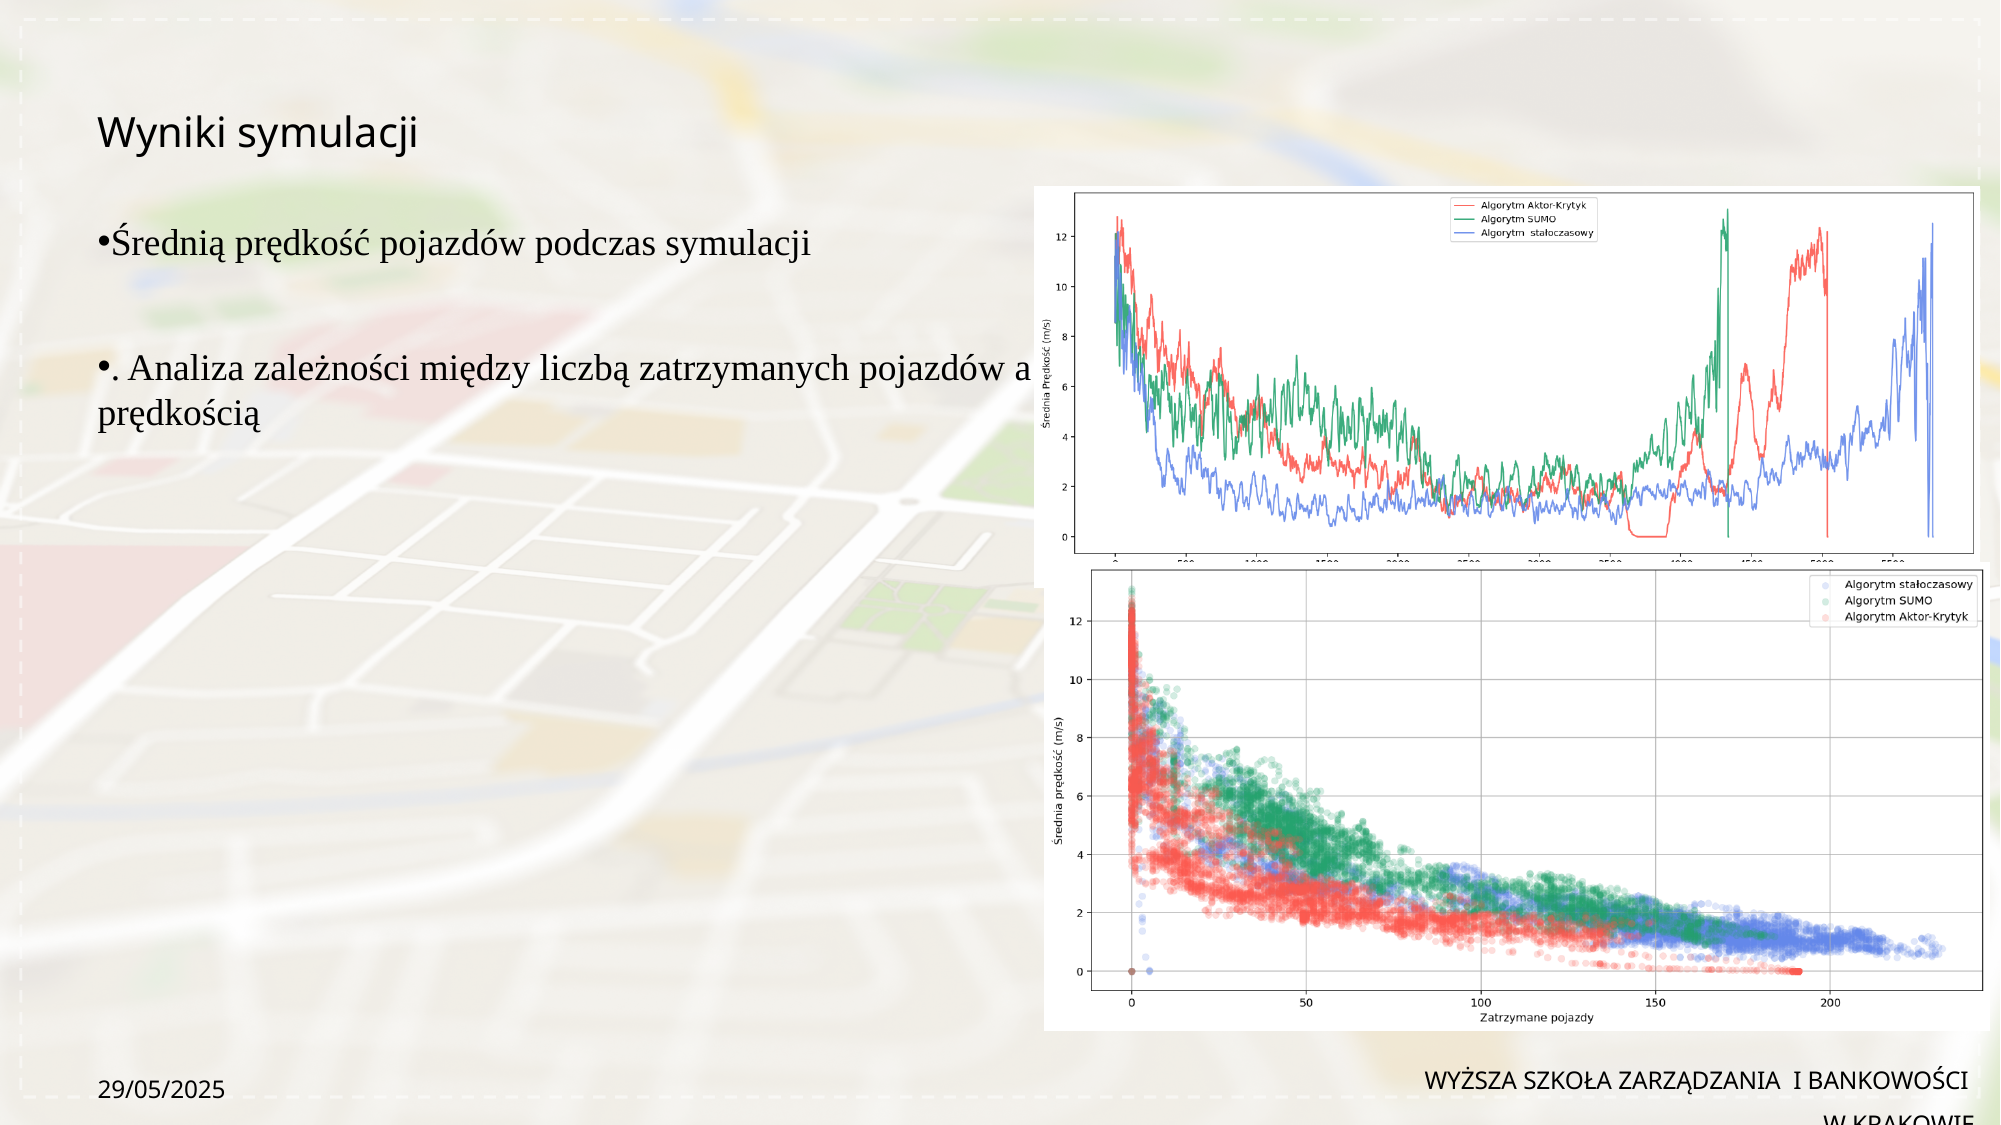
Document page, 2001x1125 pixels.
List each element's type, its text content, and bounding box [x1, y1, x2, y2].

text_box [19, 18, 1981, 1099]
picture [1033, 186, 1991, 1032]
text_box 29/05/2025 [82, 1063, 458, 1114]
text_box Wyniki symulacji [82, 73, 1843, 164]
text_box WYŻSZA SZKOŁA ZARZĄDZANIA I BANKOWOŚCI W KRAKOWIE [1260, 1068, 1990, 1121]
text_box Średnią prędkość pojazdów podczas symulacji . Analiza zależności między liczbą zatrzymanych pojazdów a średnią prędkością [82, 211, 1033, 441]
